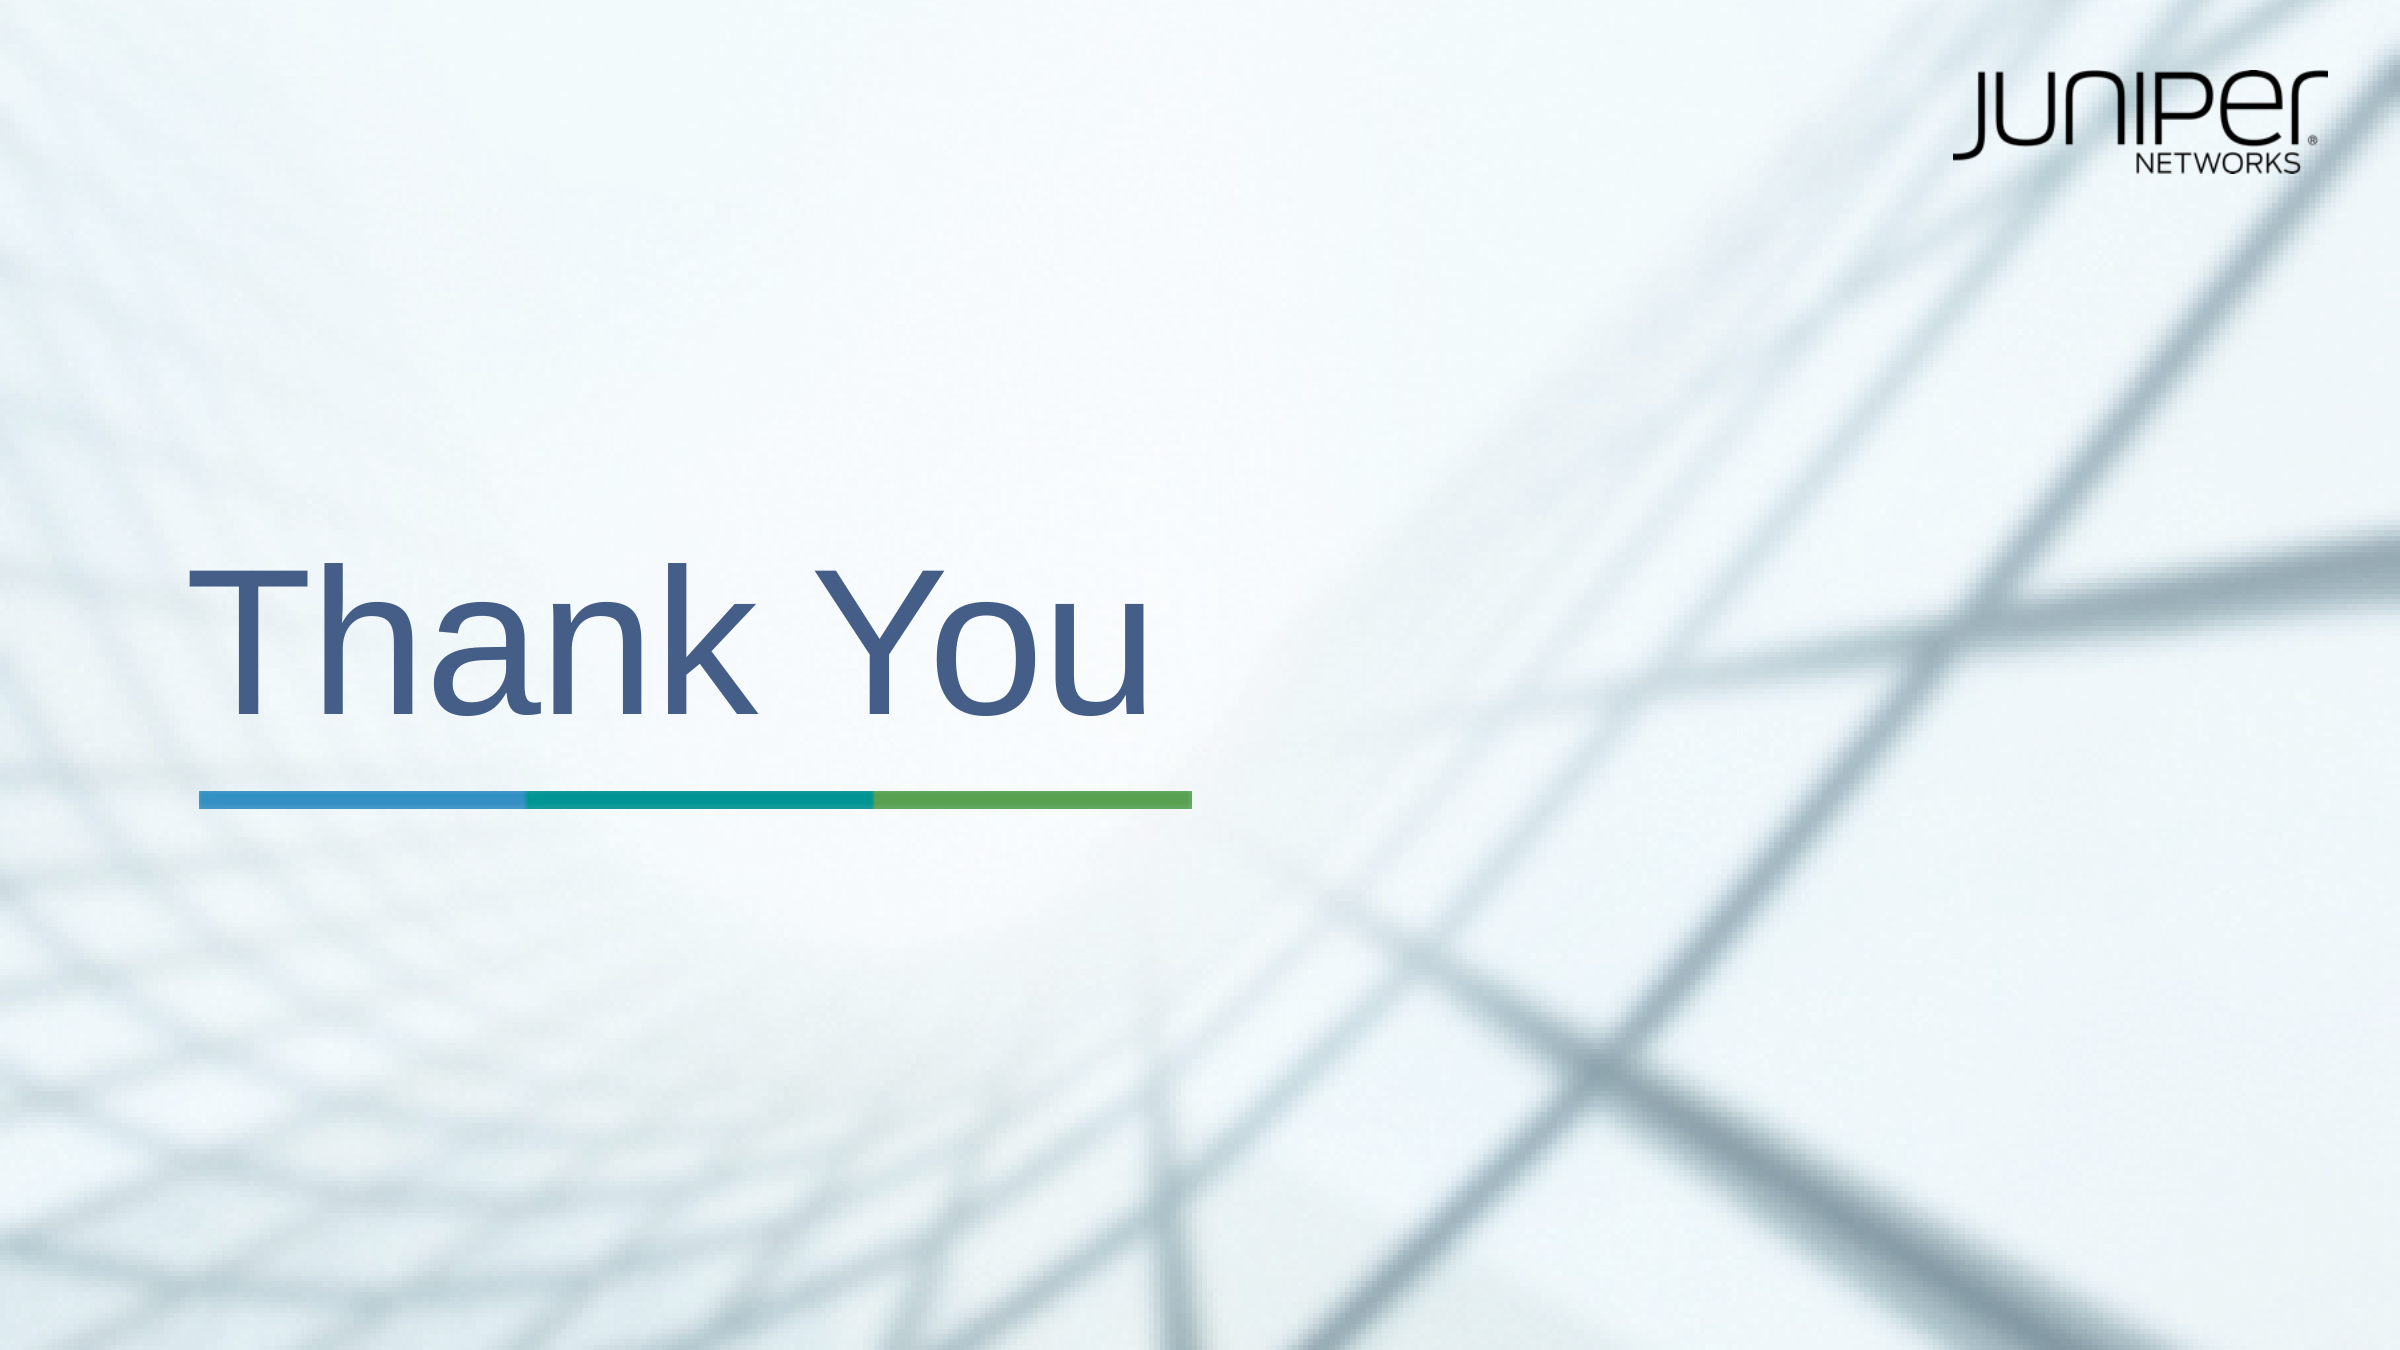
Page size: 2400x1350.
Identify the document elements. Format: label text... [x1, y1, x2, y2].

picture [199, 791, 1192, 809]
picture [1953, 70, 2328, 174]
text_box SSH [0, 0, 2400, 1350]
title Thank You [170, 545, 1373, 771]
